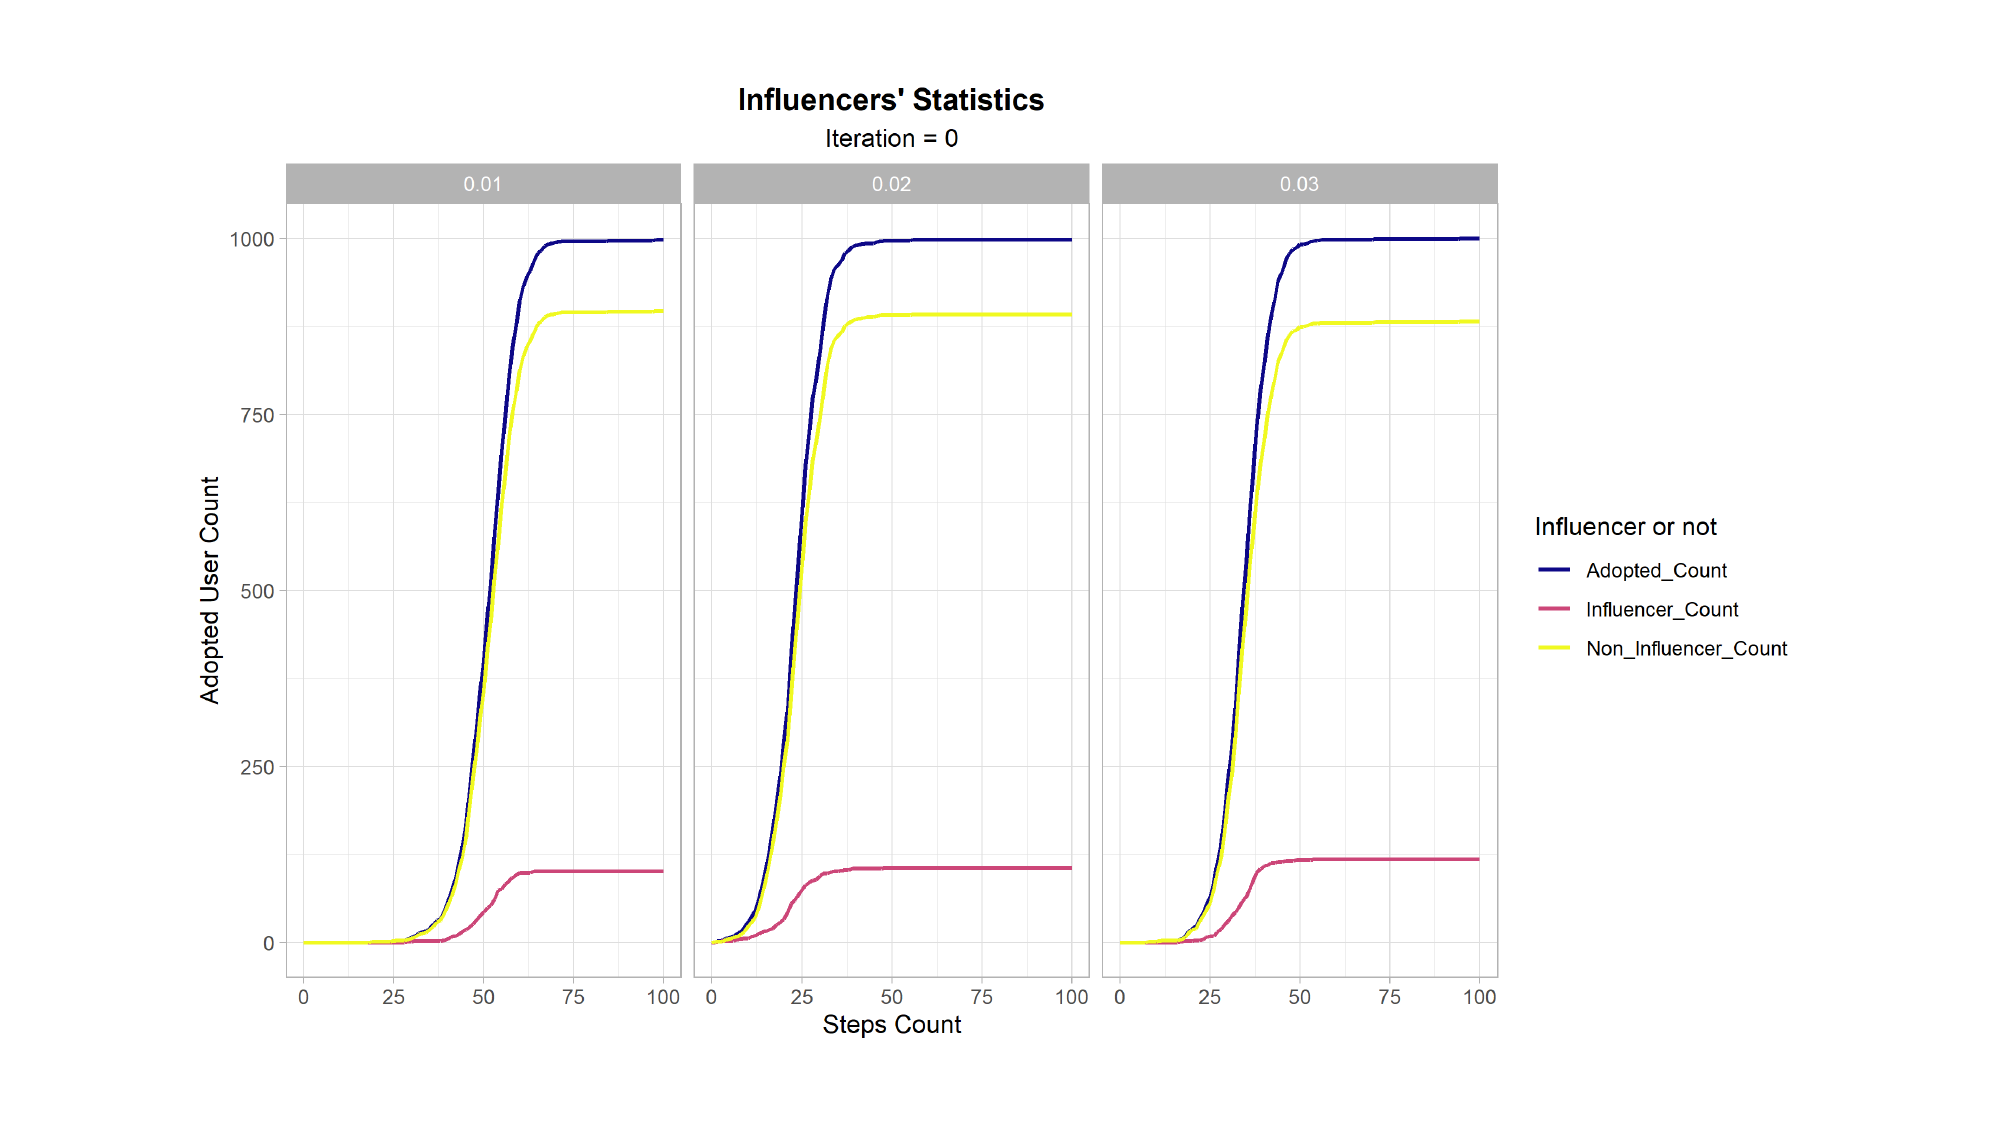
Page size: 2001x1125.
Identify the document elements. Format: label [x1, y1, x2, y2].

picture [187, 75, 1812, 1050]
